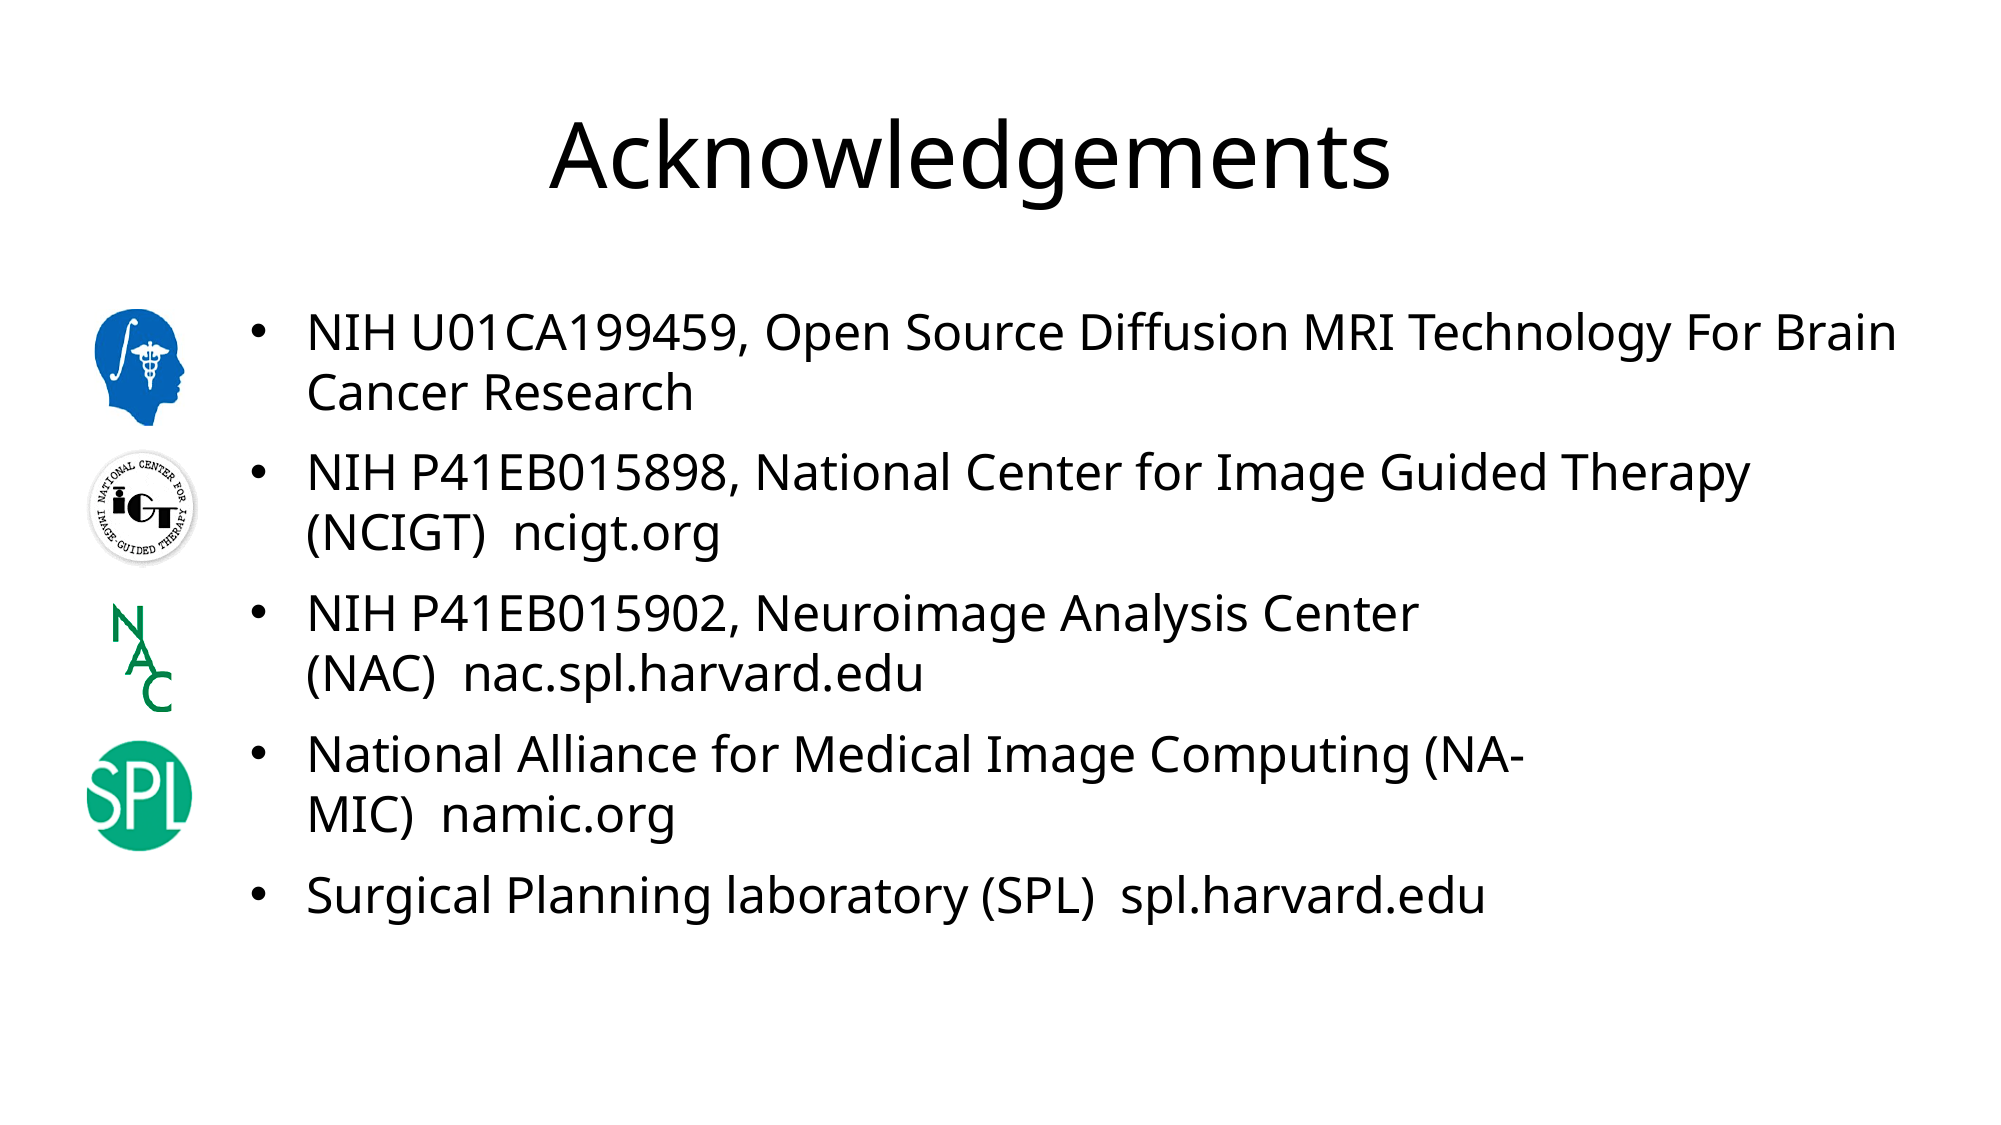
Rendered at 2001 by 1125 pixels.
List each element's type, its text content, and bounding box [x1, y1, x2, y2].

text_box Acknowledgements [315, 94, 1626, 207]
text_box [86, 449, 199, 568]
text_box NIH U01CA199459, Open Source Diffusion MRI Technology For Brain Cancer Research NIH P41EB015898, National Center for Image Guided Therapy (NCIGT) ncigt.org NIH P41EB015902, Neuroimage Analysis Center (NAC) nac.spl.harvard.edu National Alliance for Medical Image Computing (NA-MIC) namic.org Surgical Planning laboratory (SPL) spl.harvard.edu [113, 292, 1927, 924]
text_box [94, 309, 185, 426]
text_box [86, 740, 193, 852]
text_box [113, 603, 172, 712]
